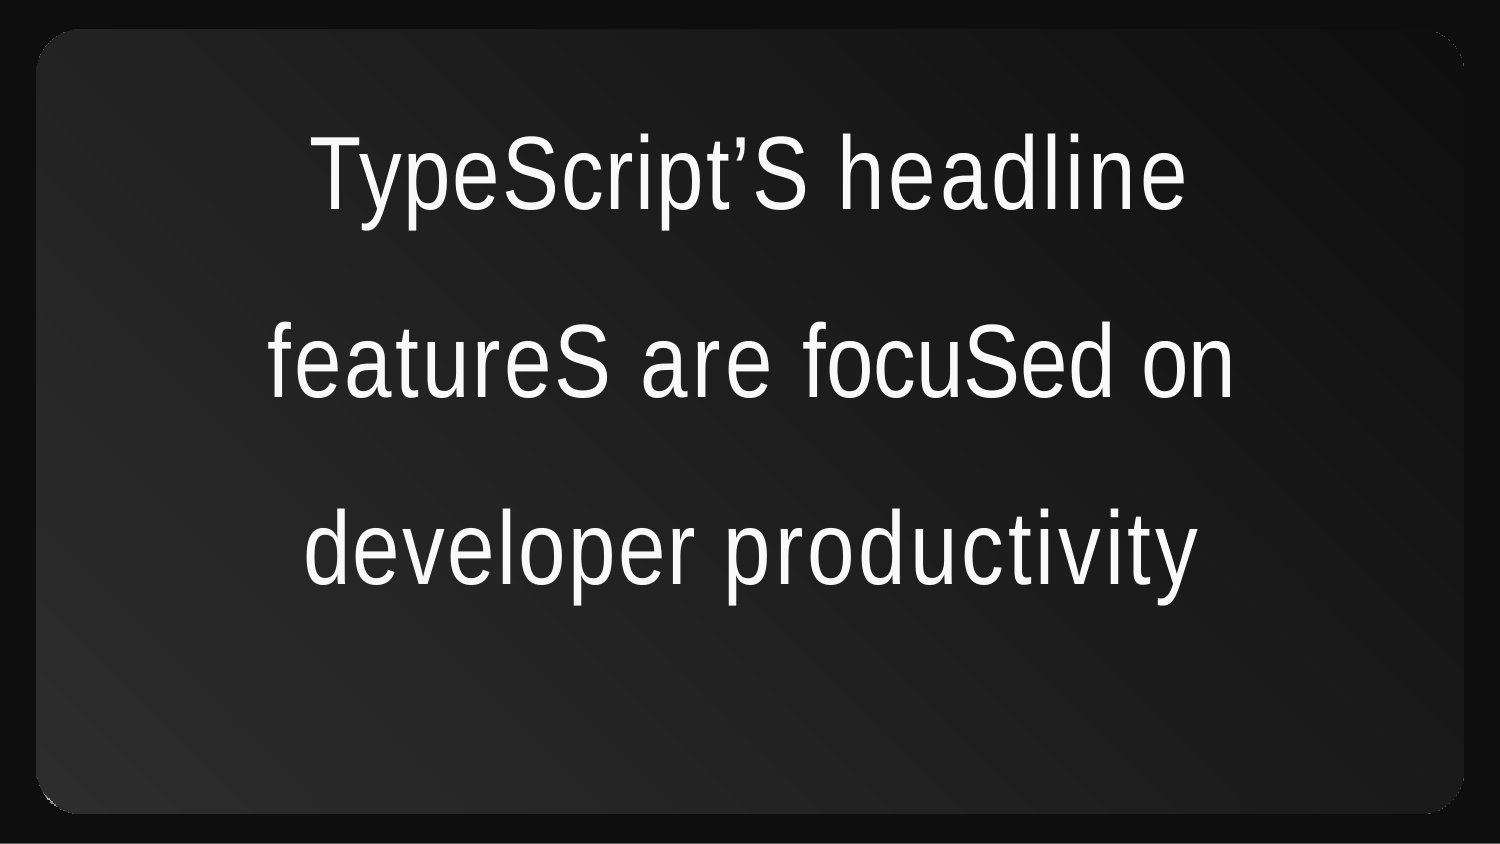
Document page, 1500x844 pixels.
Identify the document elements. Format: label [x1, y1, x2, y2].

picture [35, 29, 1465, 815]
text_box [0, 0, 1500, 844]
